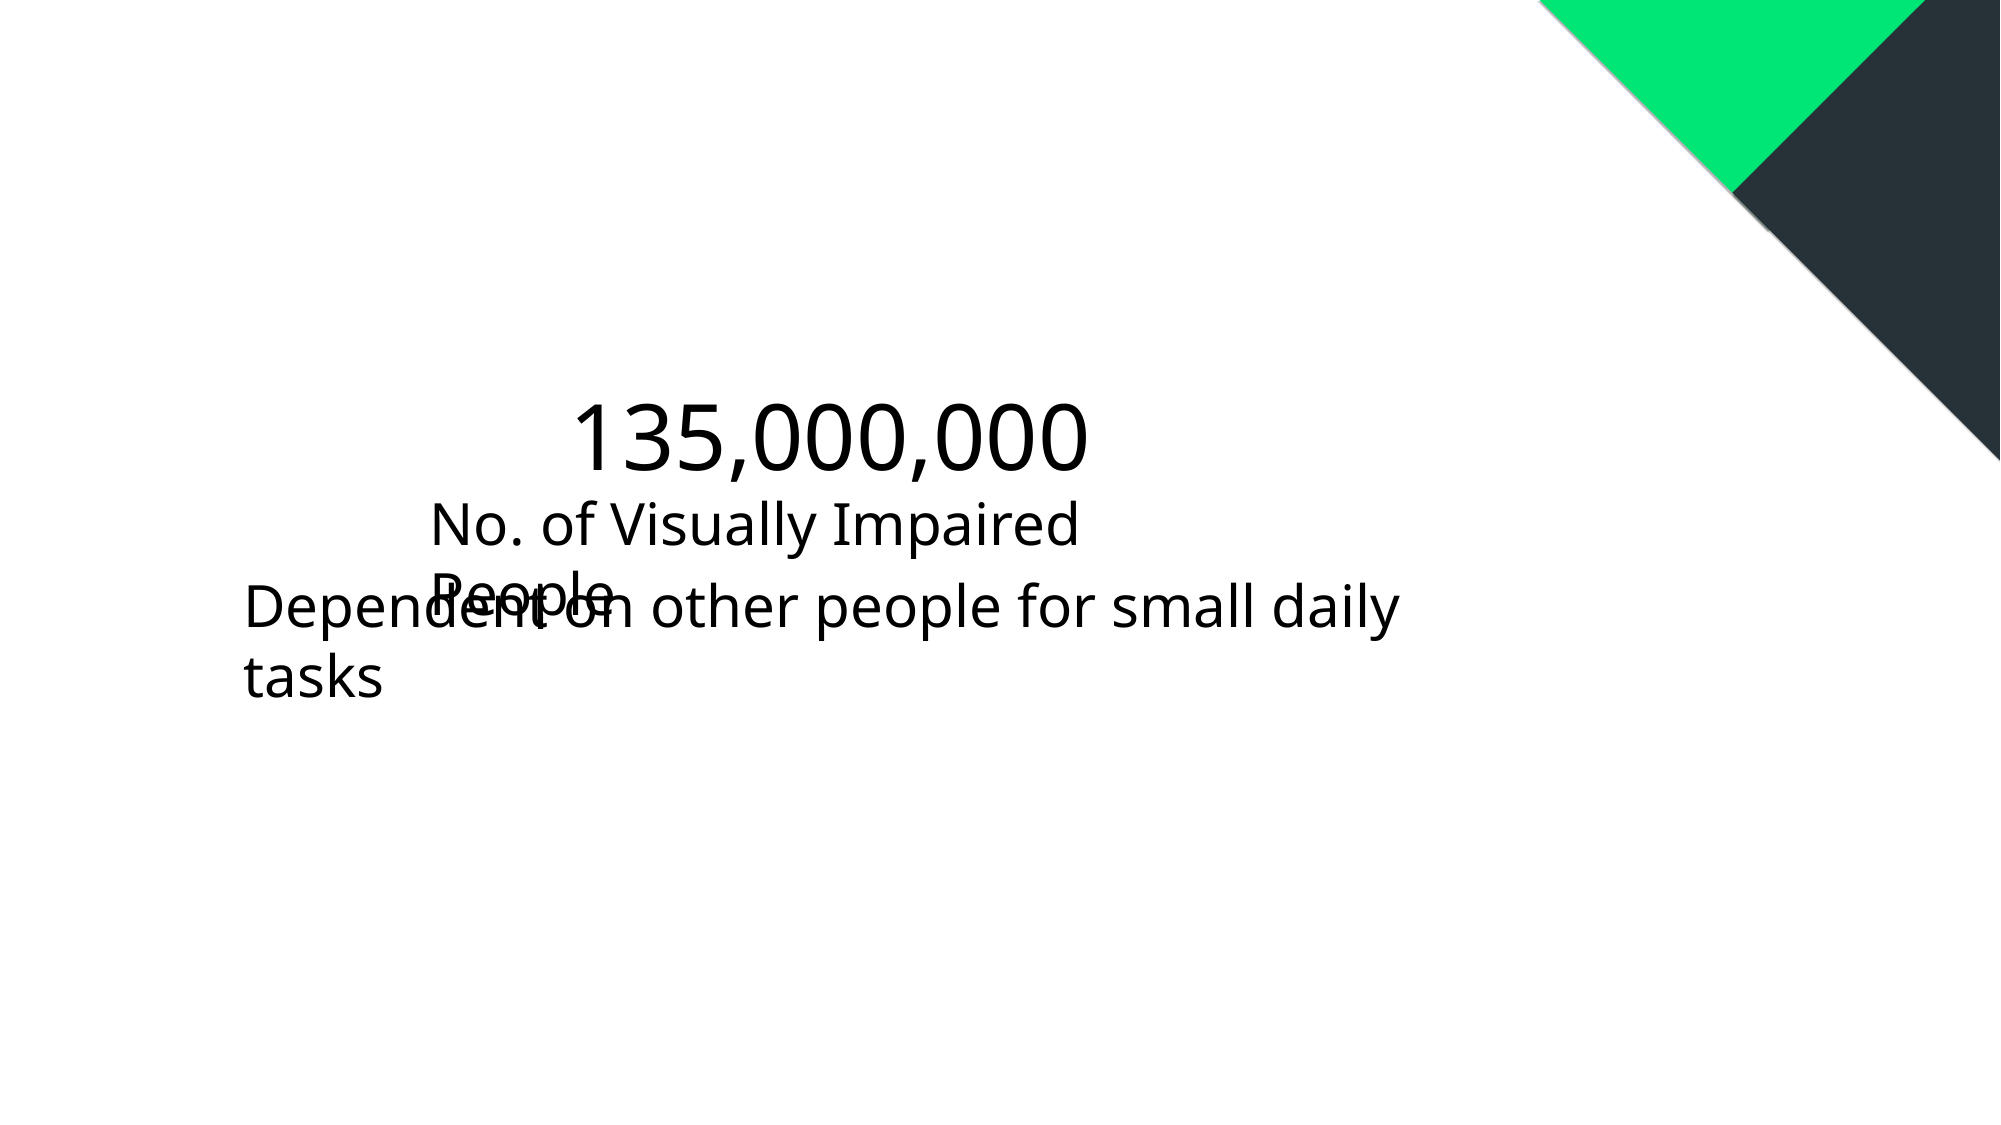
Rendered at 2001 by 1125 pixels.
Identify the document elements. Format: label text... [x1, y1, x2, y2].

text_box Dependent on other people for small daily tasks [228, 561, 1474, 645]
text_box No. of Visually Impaired People [415, 479, 1288, 561]
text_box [1536, 0, 2000, 463]
text_box 135,000,000 [555, 383, 1148, 455]
